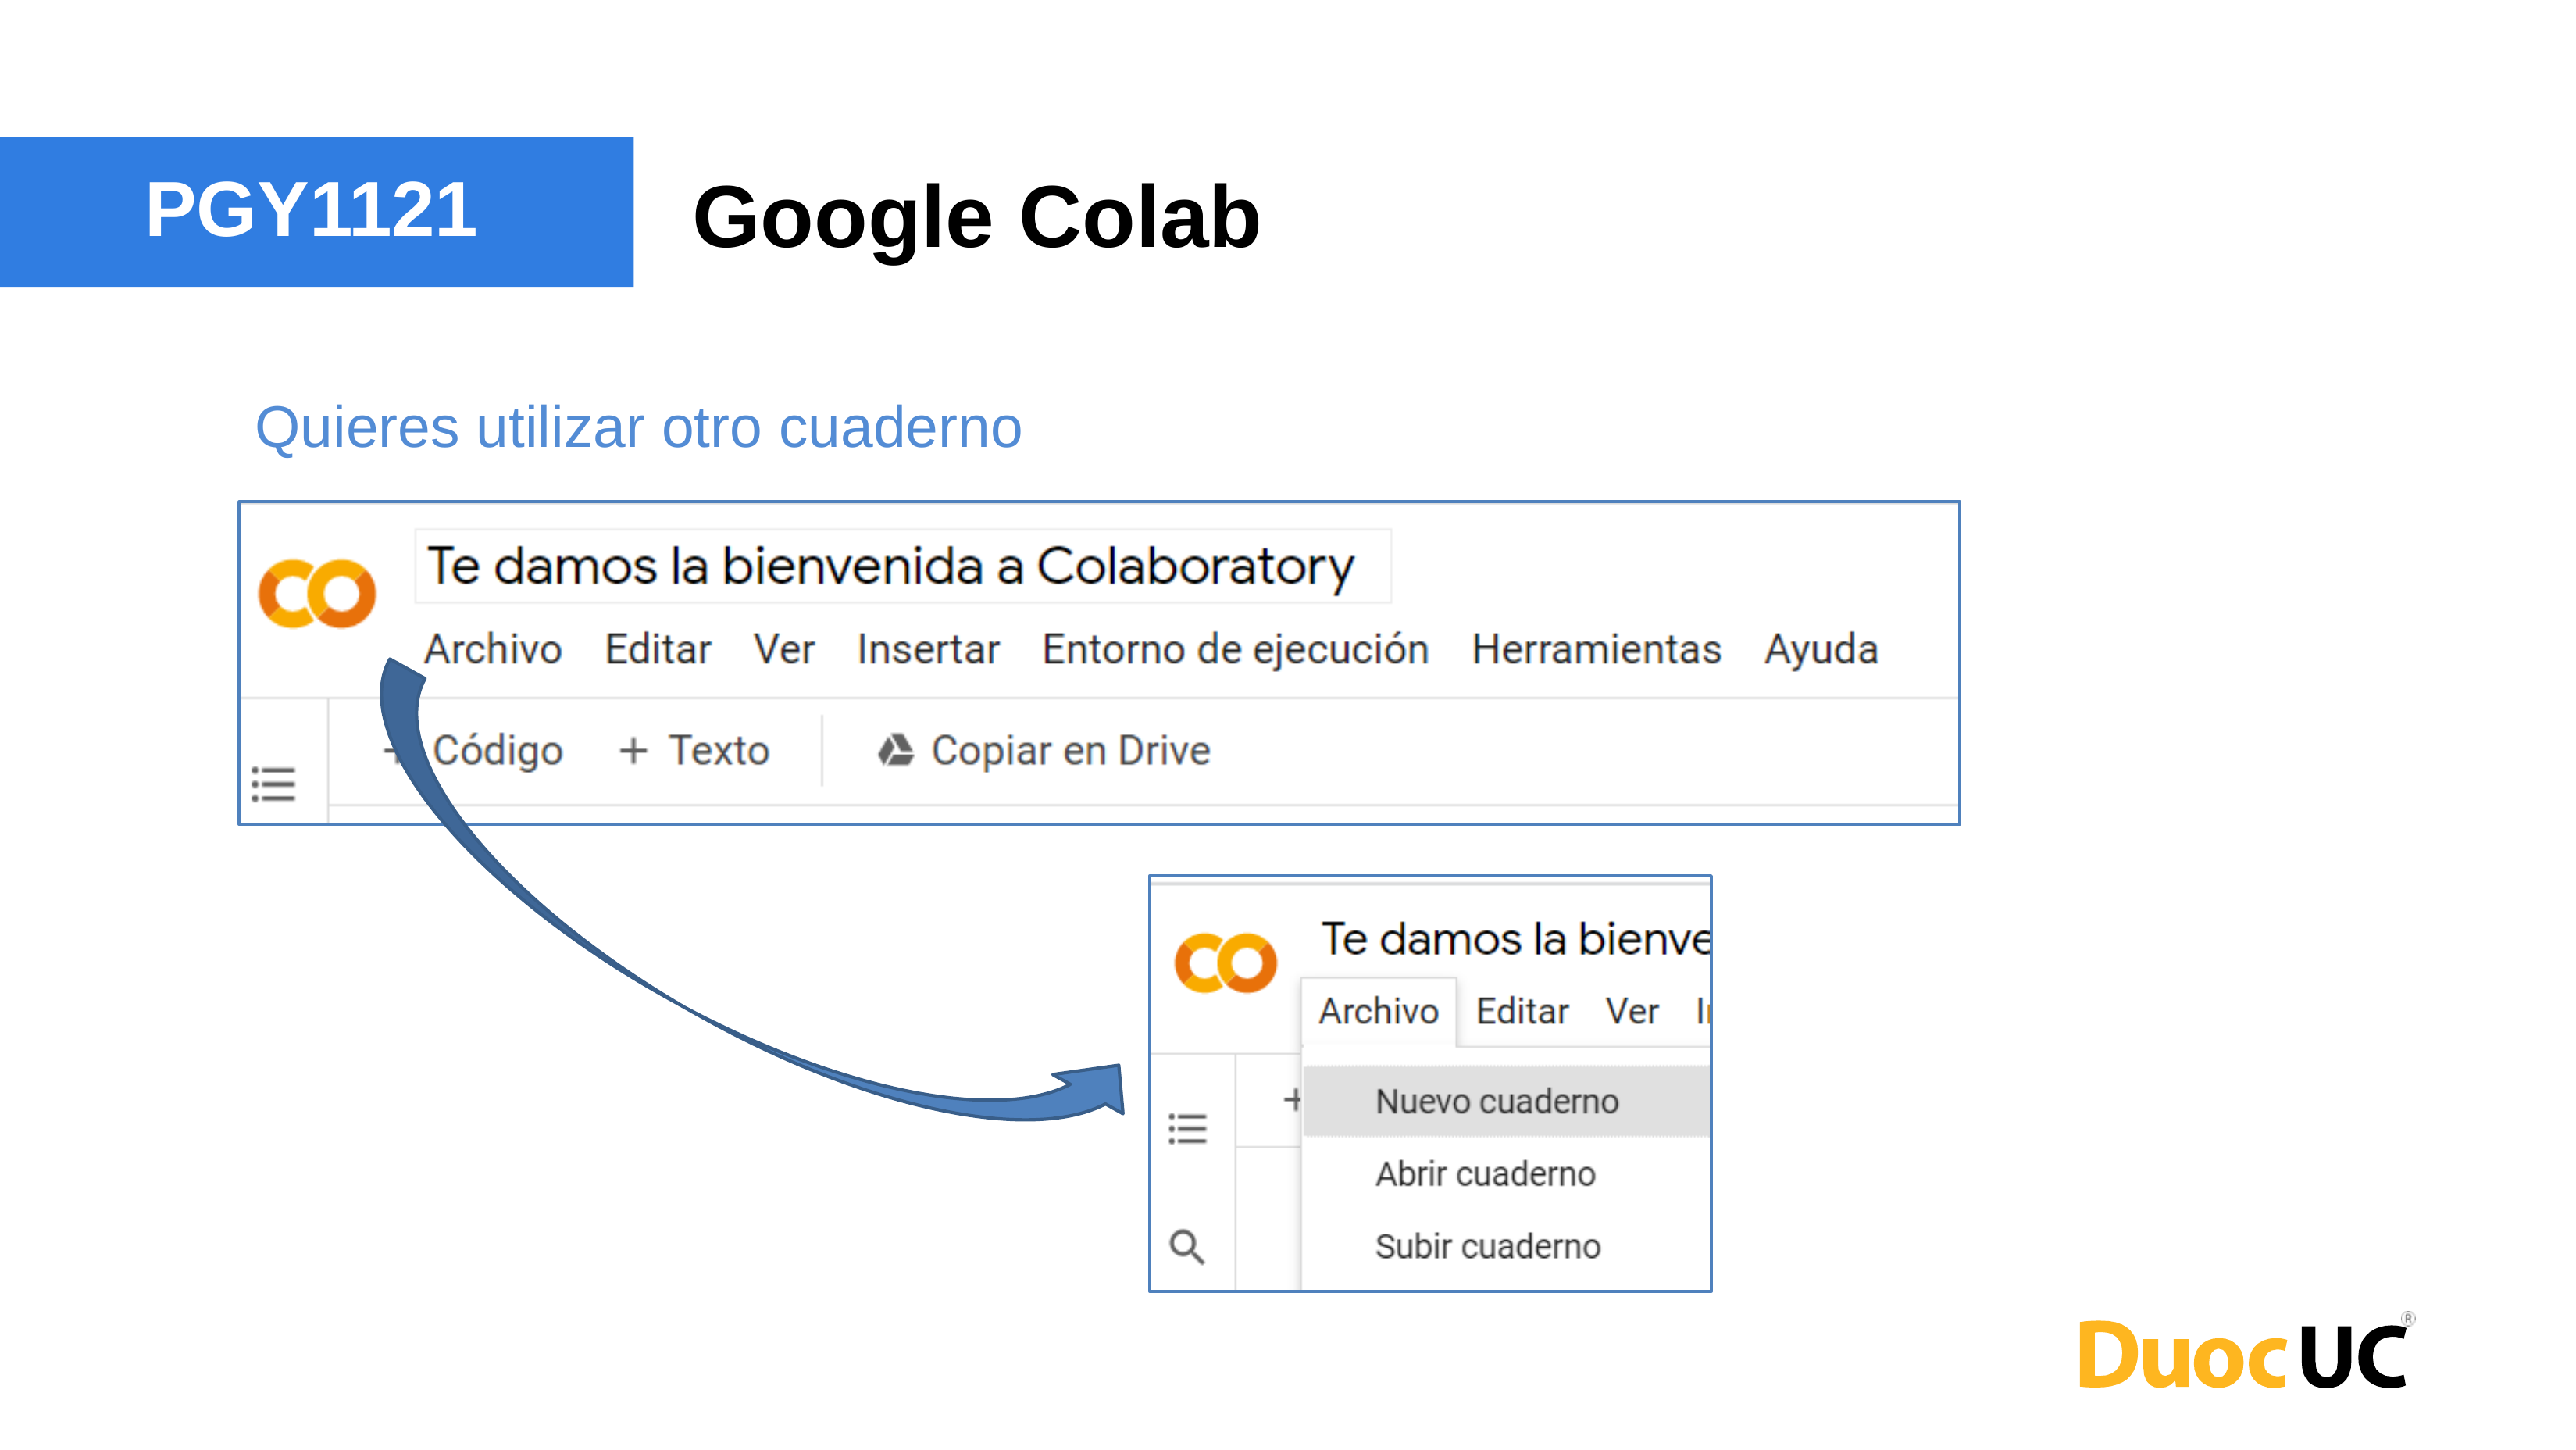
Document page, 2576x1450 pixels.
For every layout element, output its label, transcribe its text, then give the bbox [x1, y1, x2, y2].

picture [241, 503, 1958, 823]
picture [2401, 1311, 2416, 1327]
text_box [1200, 793, 2284, 969]
picture [1151, 877, 1710, 1290]
text_box Google Colab [692, 159, 2050, 265]
text_box Quieres utilizar otro cuaderno [243, 383, 2245, 466]
text_box [451, 832, 1123, 1120]
list PGY1121 [18, 158, 605, 988]
